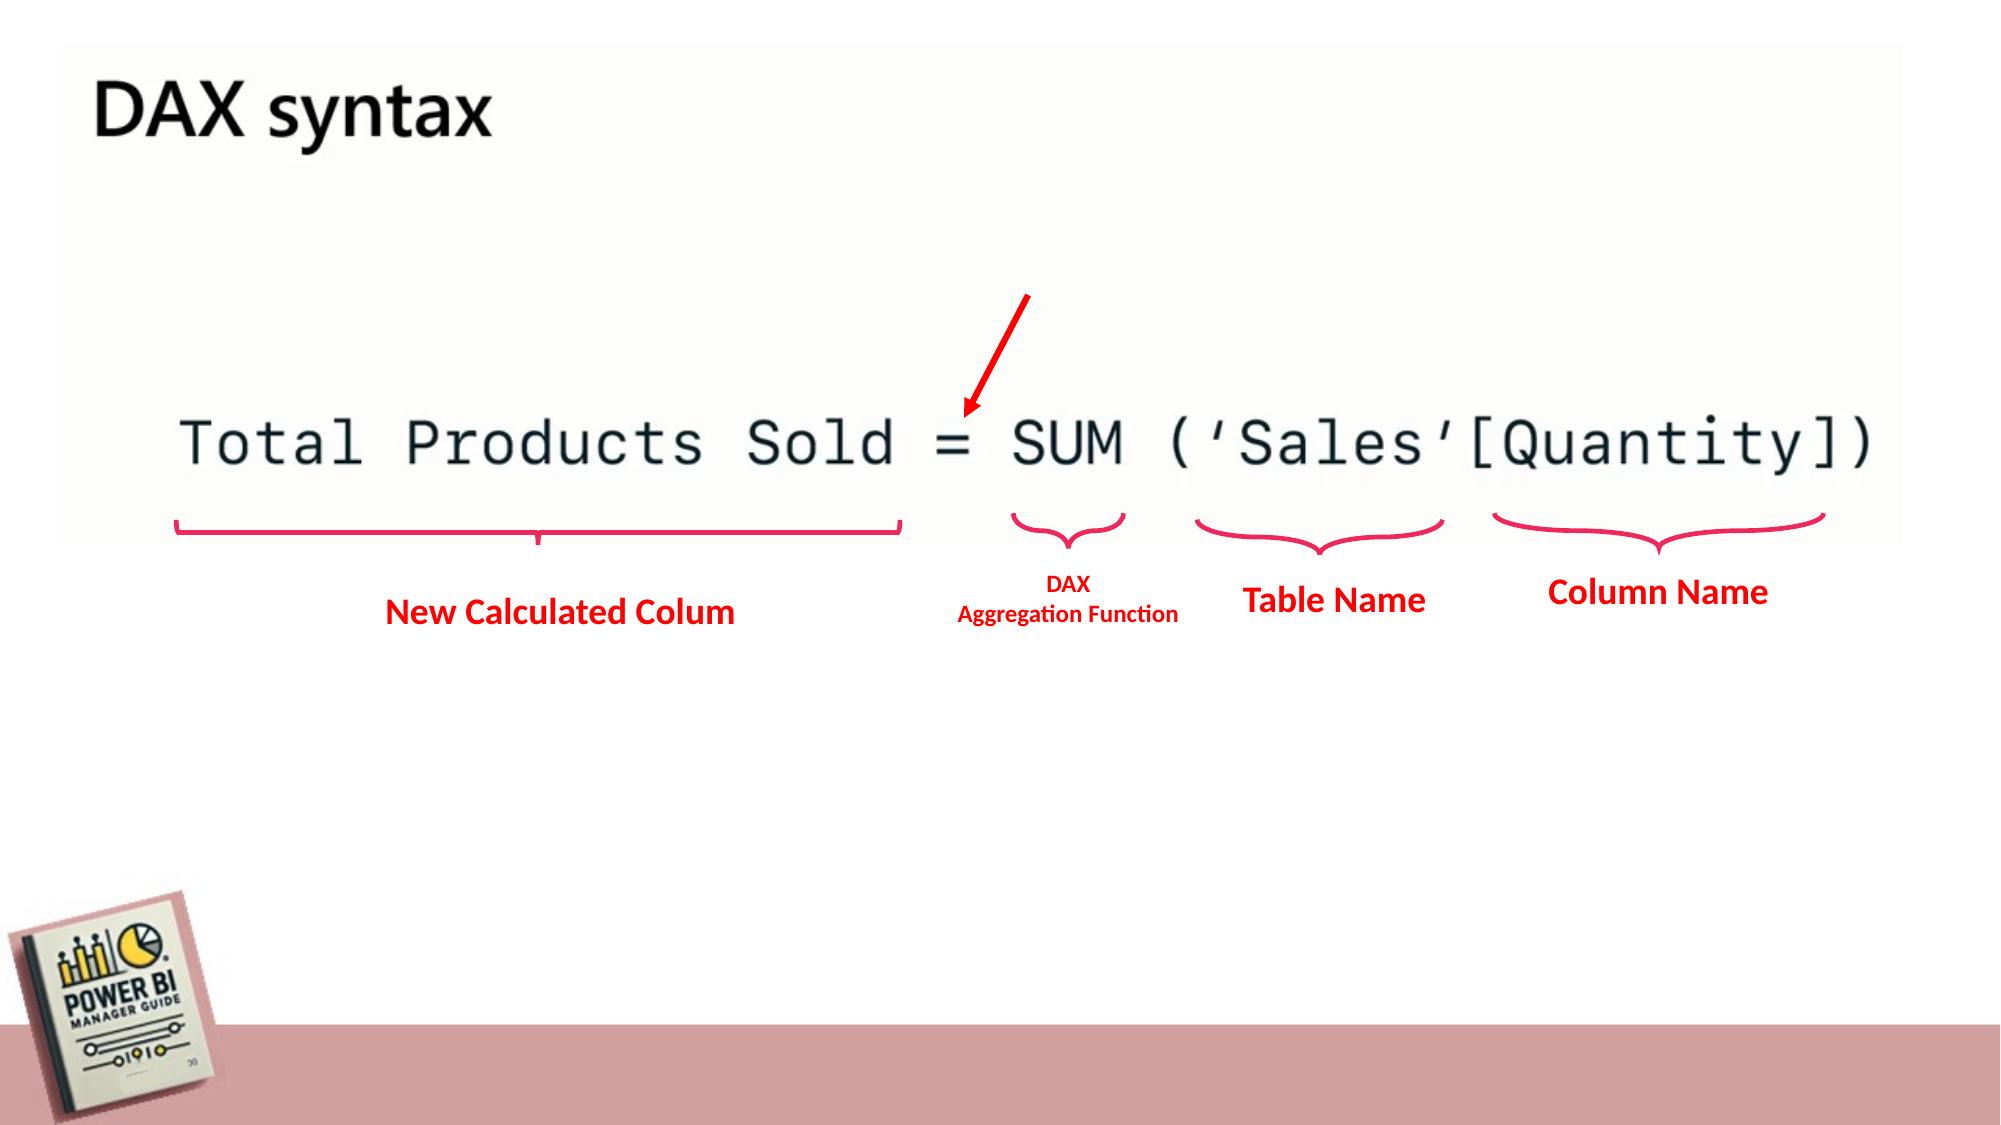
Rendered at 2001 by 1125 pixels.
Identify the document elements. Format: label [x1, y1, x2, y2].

text_box [1197, 519, 1443, 628]
text_box [964, 295, 1029, 418]
text_box [940, 513, 1196, 636]
text_box [176, 519, 900, 641]
text_box [1494, 513, 1824, 620]
picture [0, 0, 2001, 1125]
